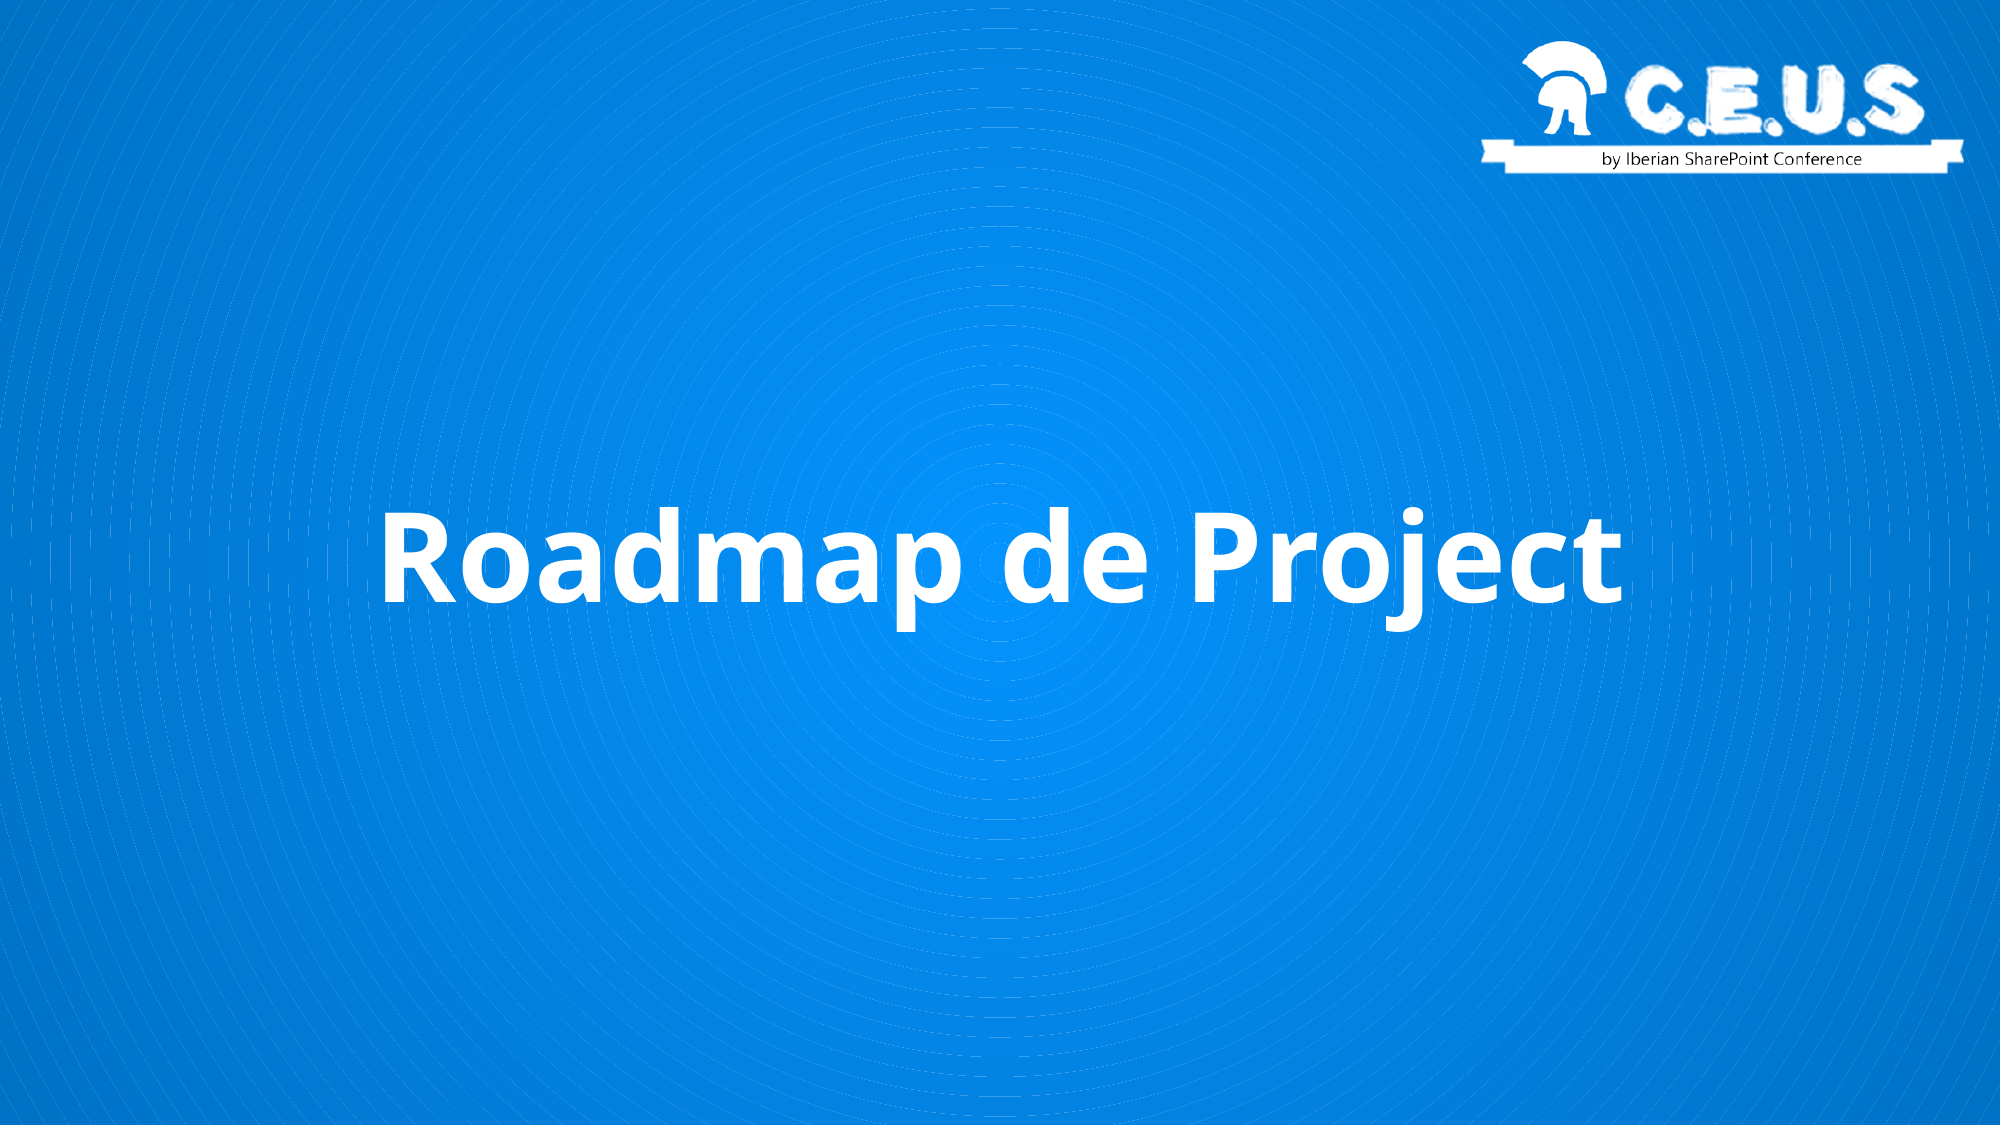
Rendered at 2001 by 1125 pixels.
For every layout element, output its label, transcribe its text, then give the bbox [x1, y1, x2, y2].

title Roadmap de Project [137, 453, 1863, 672]
picture [1464, 23, 1975, 194]
